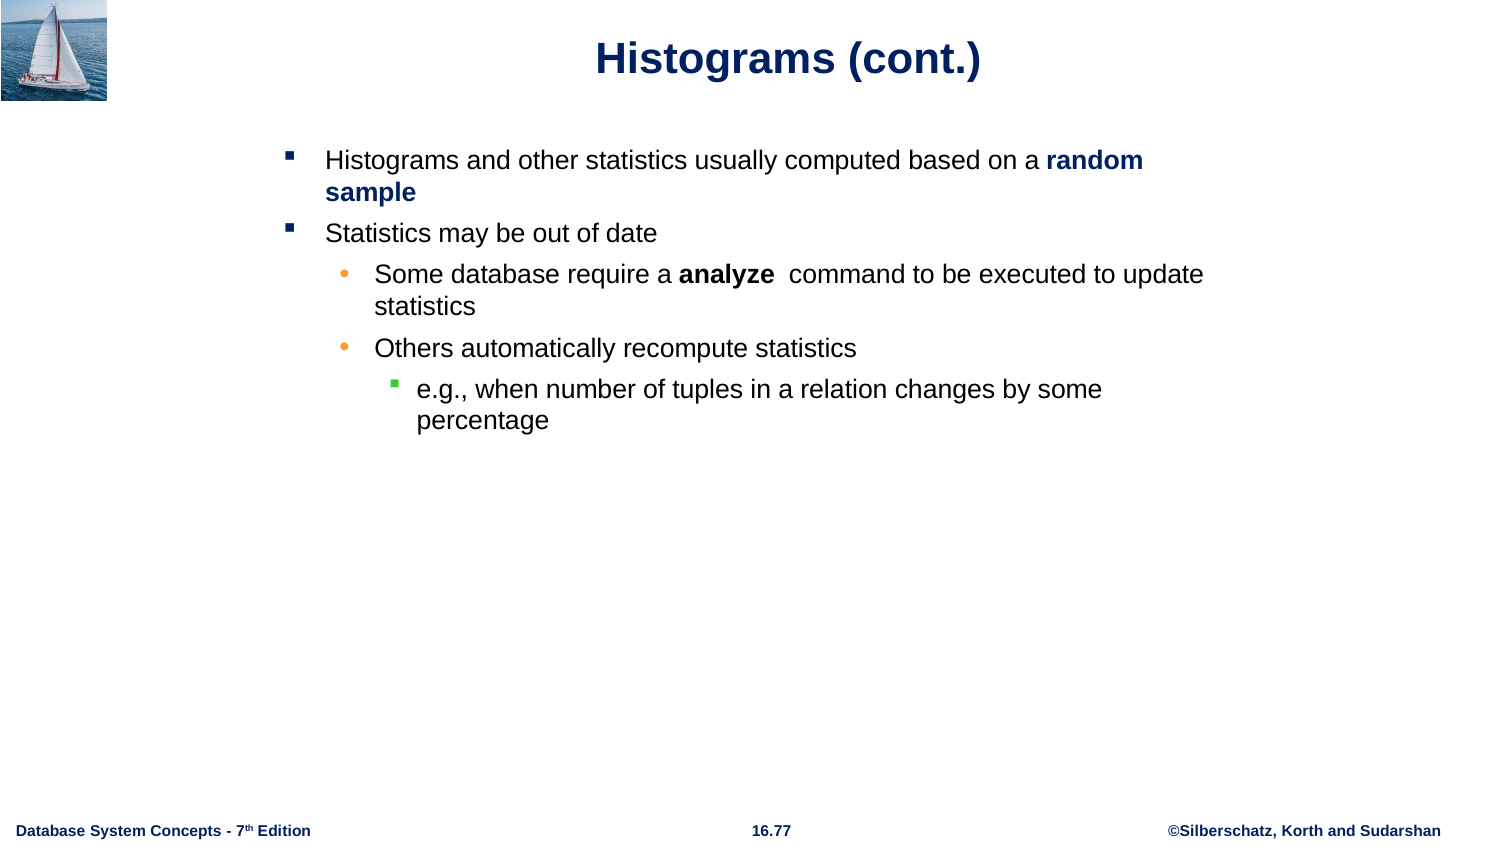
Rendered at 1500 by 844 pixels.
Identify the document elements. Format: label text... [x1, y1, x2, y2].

title Histograms (cont.) [125, 14, 1452, 90]
picture [1, 0, 107, 101]
list Histograms and other statistics usually computed based on a random sample Statistics may be out of date Some database require a analyze command to be executed to update statistics Others automatically recompute statistics e.g., when number of tuples in a relation changes by some percentage [268, 135, 1222, 797]
